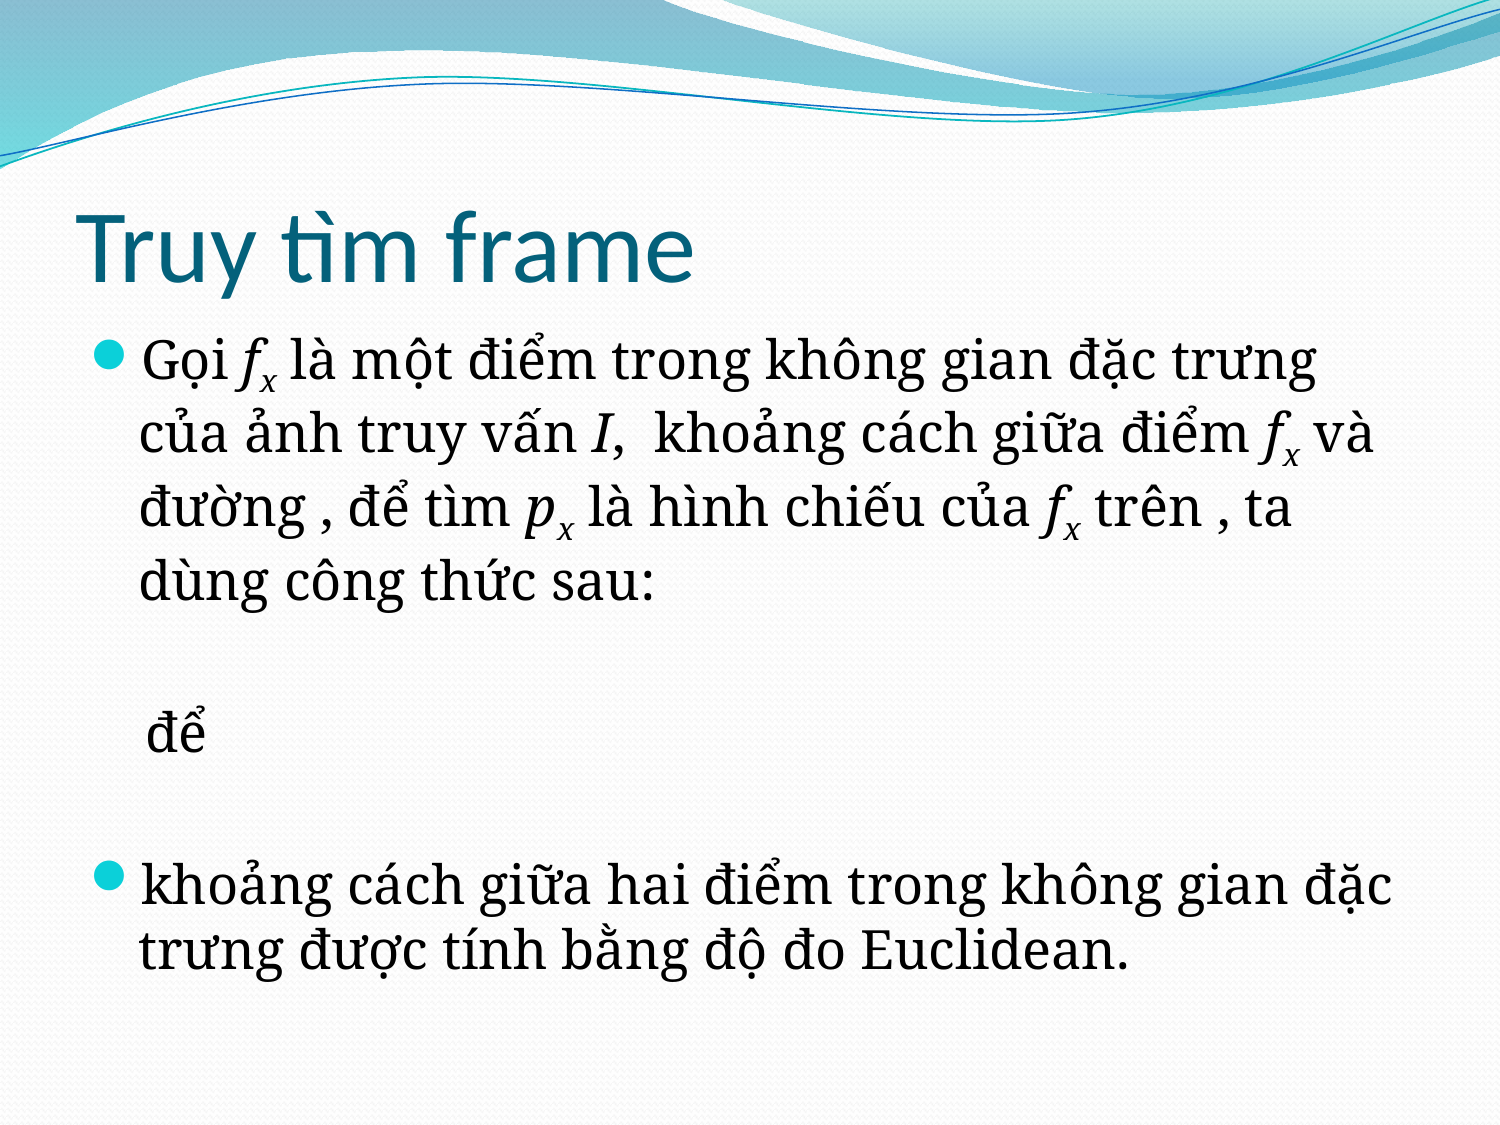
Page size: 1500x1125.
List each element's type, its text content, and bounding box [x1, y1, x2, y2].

title Truy tìm frame [75, 115, 1425, 303]
